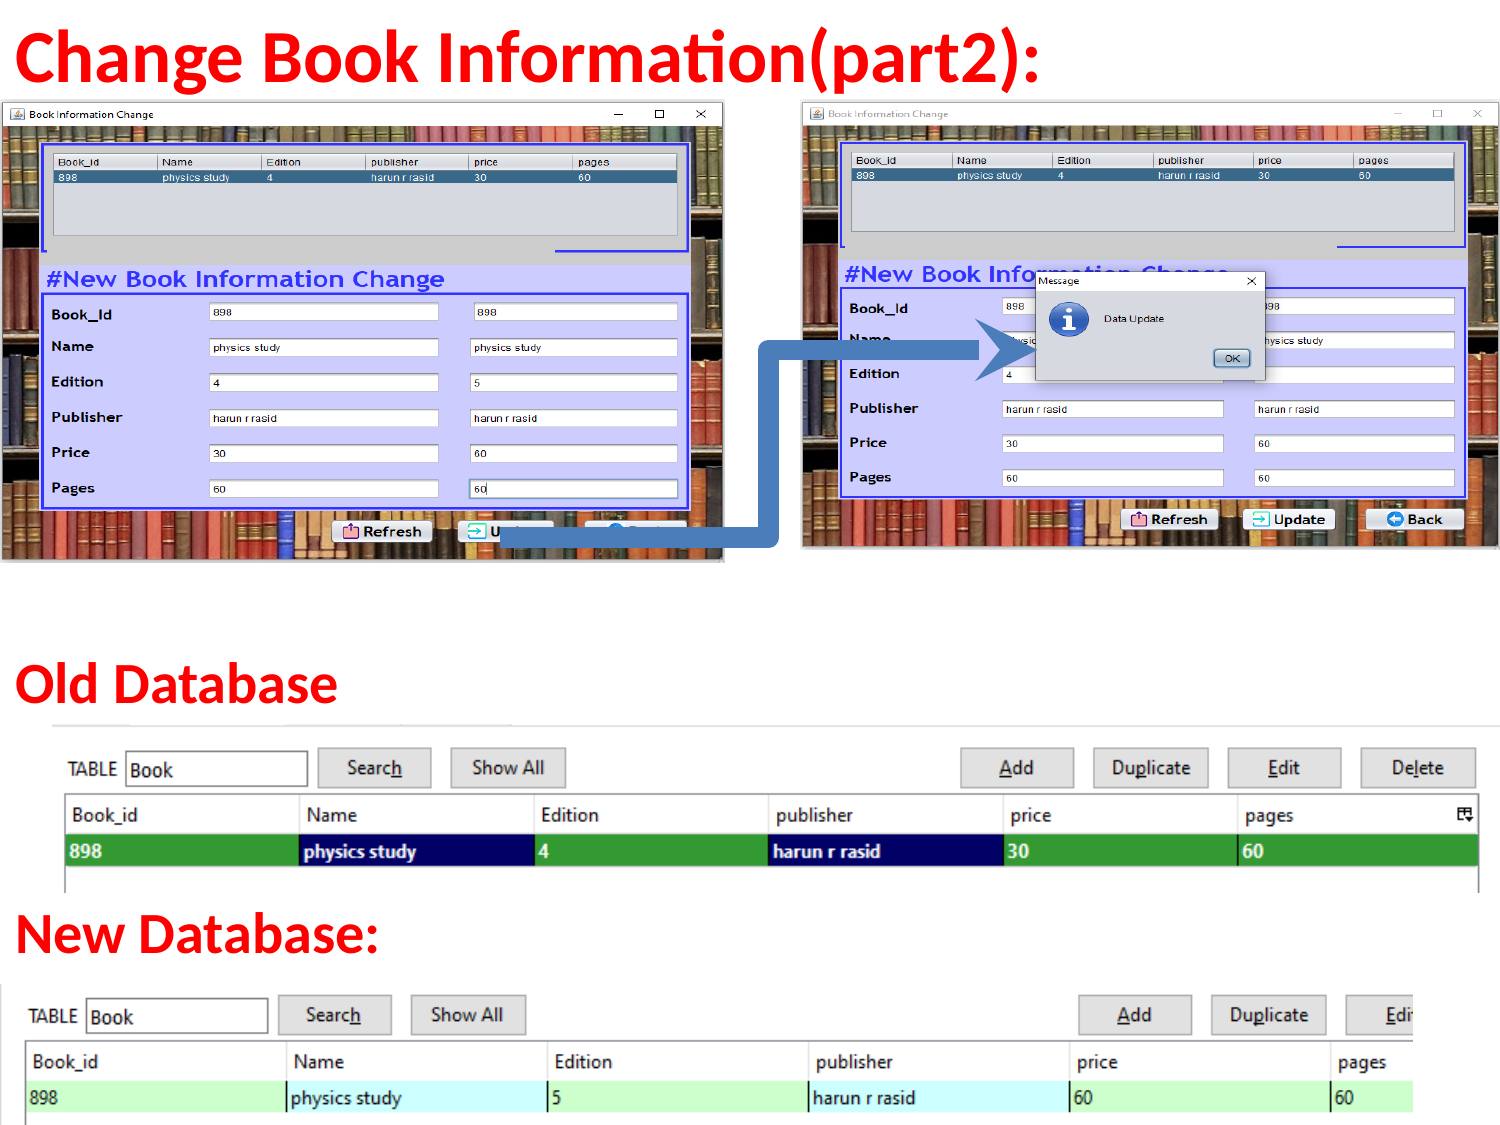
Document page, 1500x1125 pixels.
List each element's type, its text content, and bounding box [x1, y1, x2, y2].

picture [52, 724, 1500, 893]
picture [0, 984, 1413, 1125]
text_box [499, 349, 1038, 538]
text_box Change Book Information(part2): [0, 0, 1071, 105]
text_box New Database: [0, 887, 401, 973]
picture [0, 99, 726, 563]
text_box Old Database [0, 637, 358, 723]
picture [799, 99, 1500, 551]
